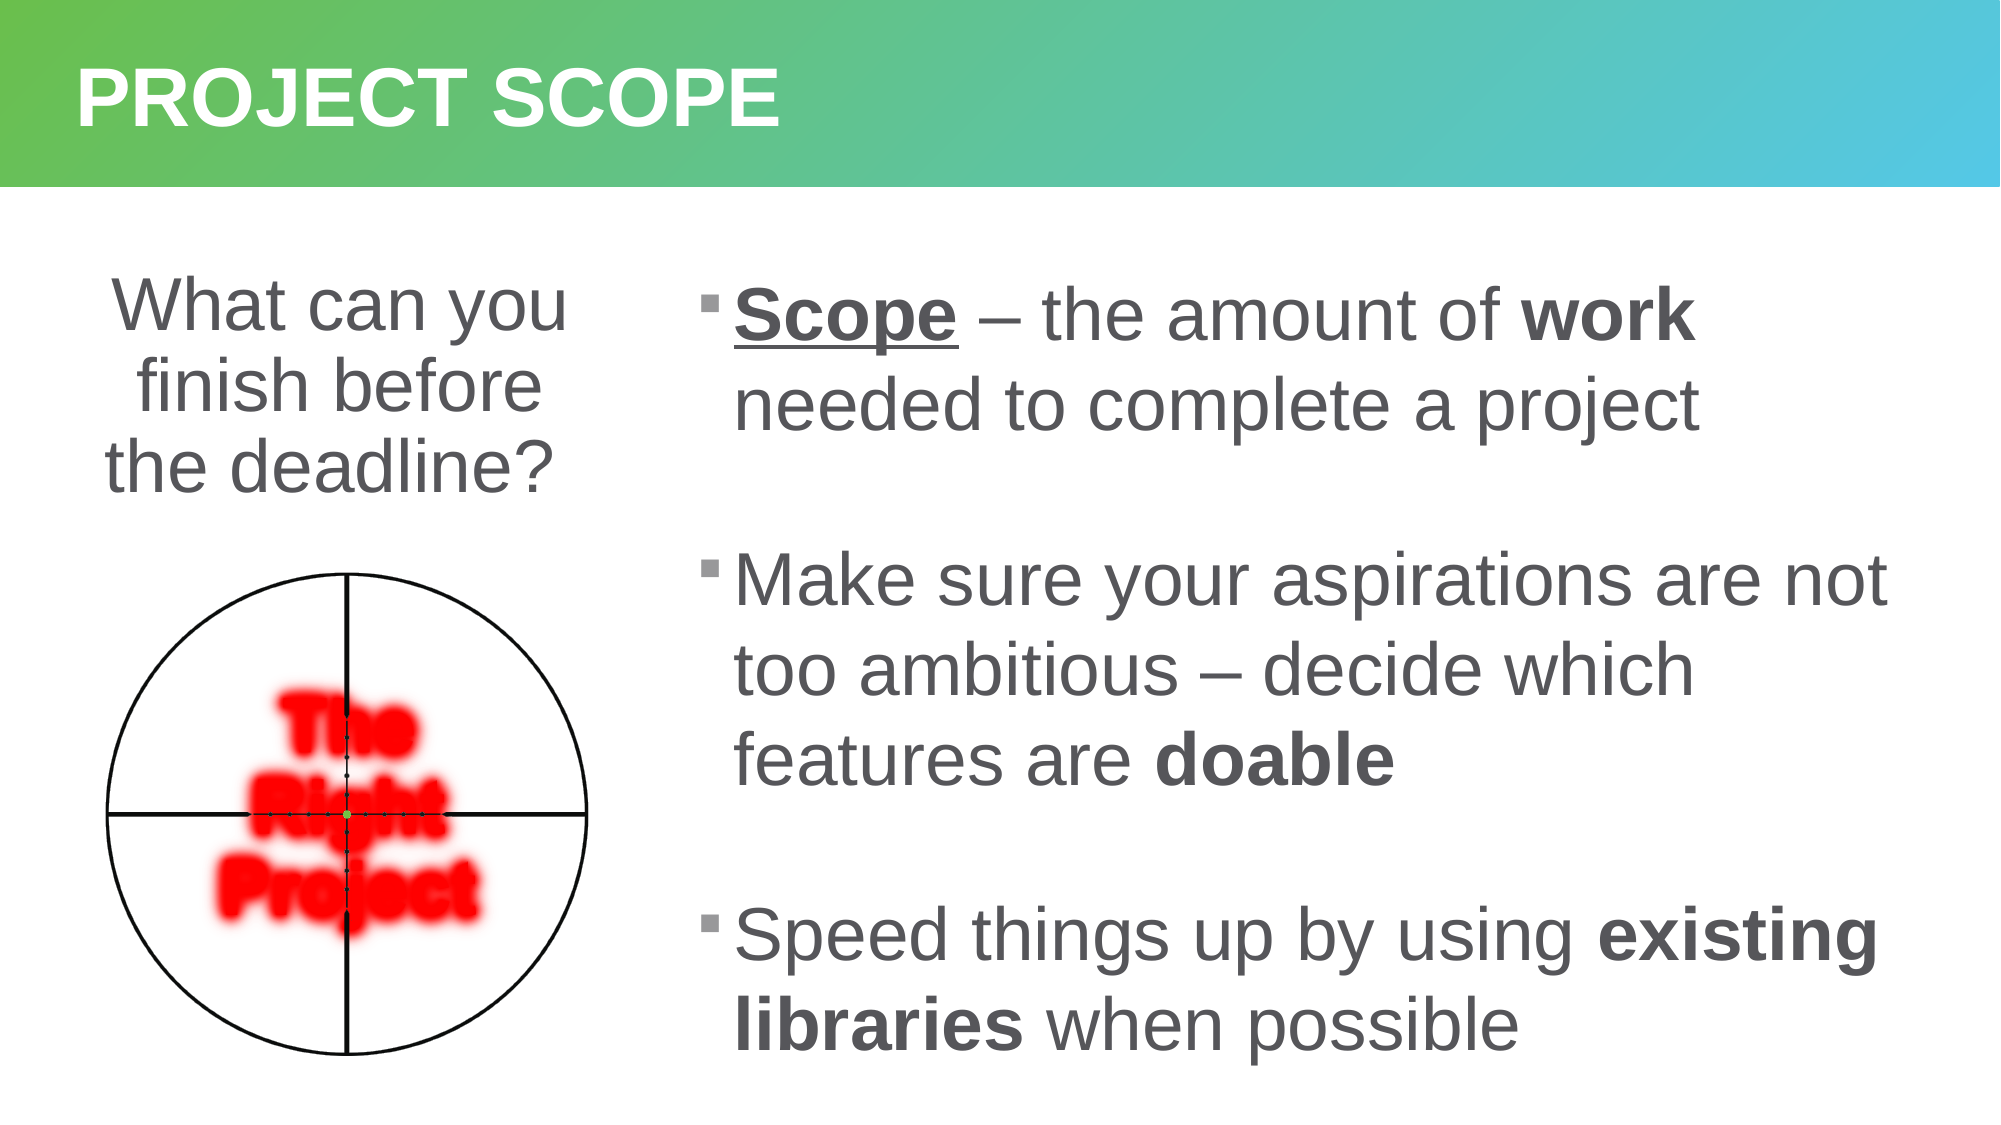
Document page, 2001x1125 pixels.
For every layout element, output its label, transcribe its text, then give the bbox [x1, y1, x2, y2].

list Scope – the amount of work needed to complete a project Make sure your aspirations are not too ambitious – decide which features are doable Speed things up by using existing libraries when possible [681, 250, 1941, 1076]
text_box What can you finish before the deadline? [59, 250, 622, 524]
title Project Scope [0, 0, 2000, 187]
picture [59, 524, 622, 1088]
